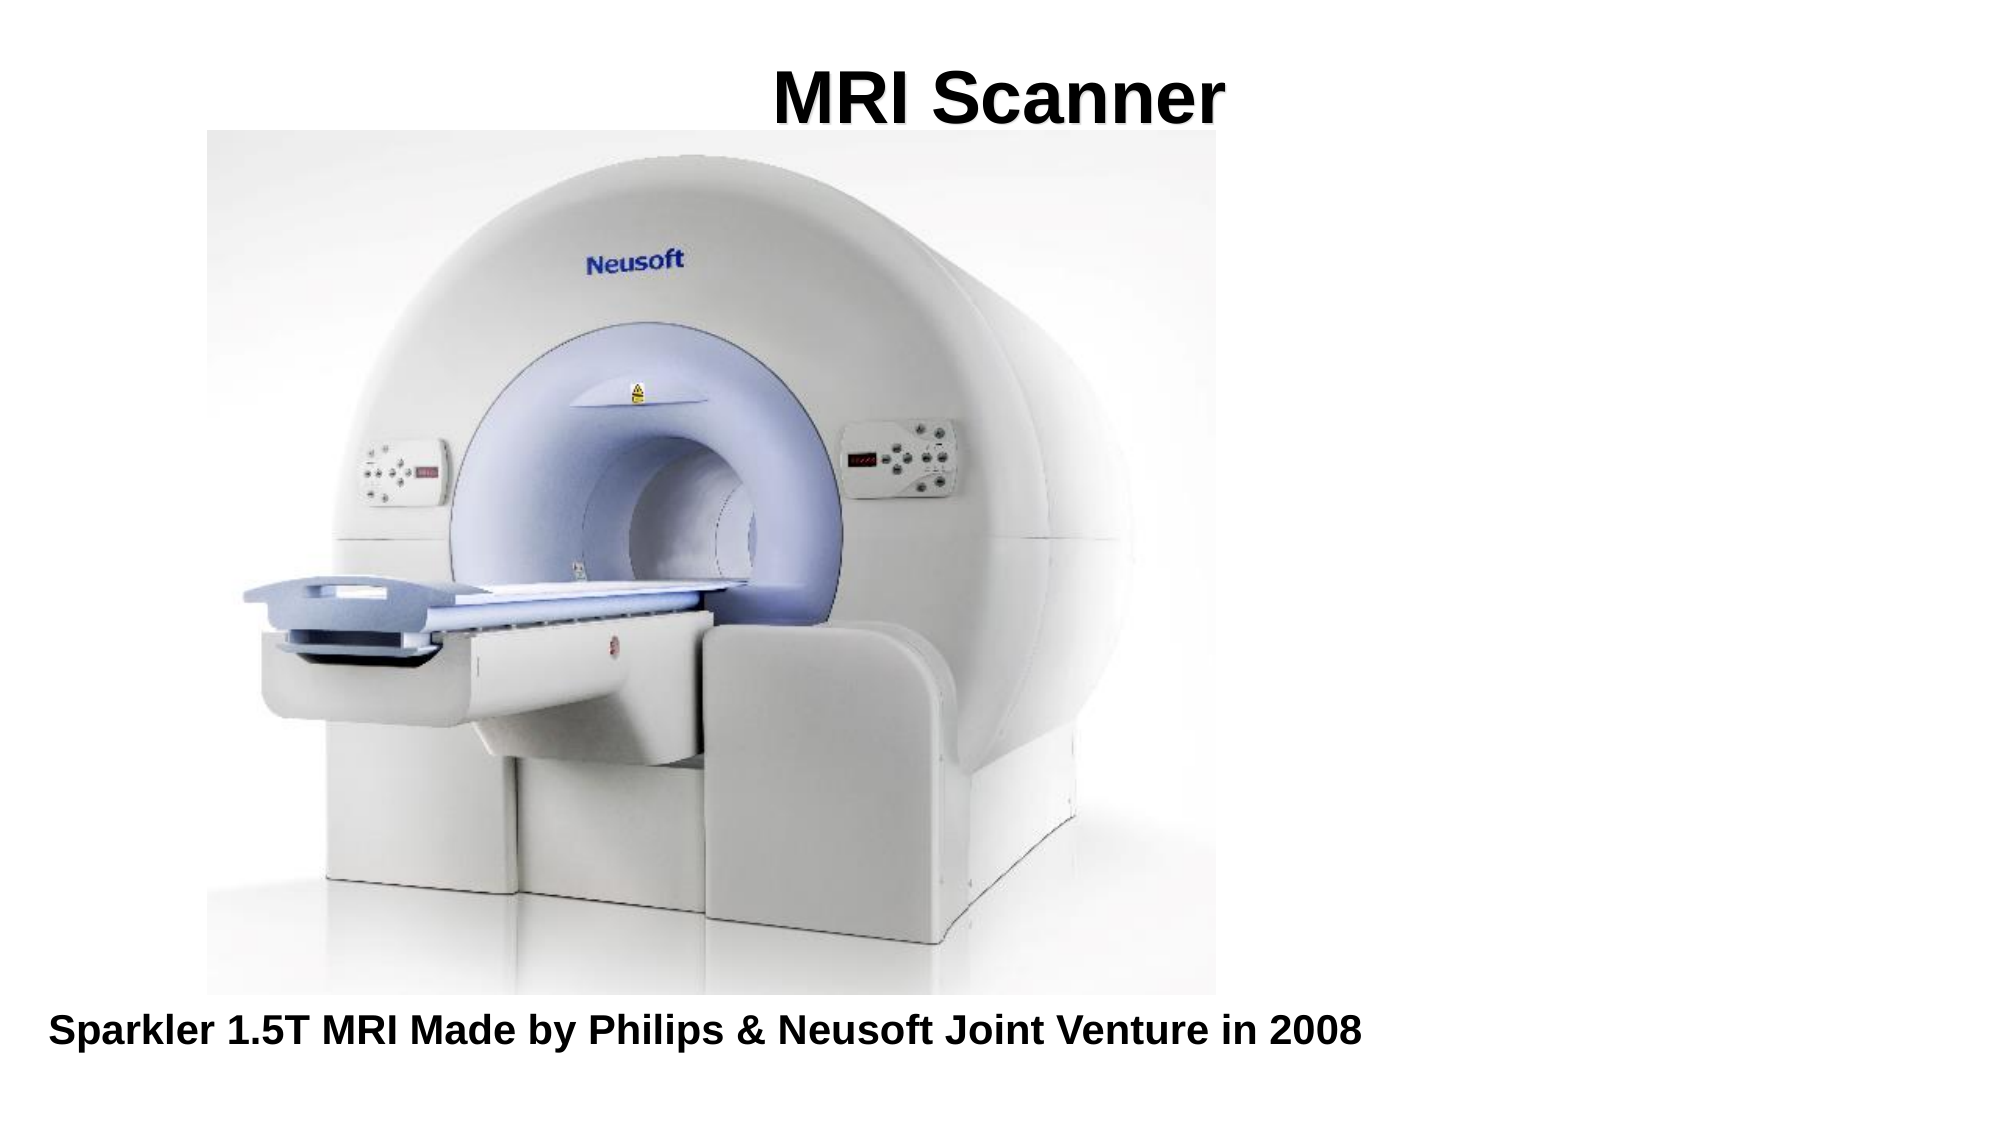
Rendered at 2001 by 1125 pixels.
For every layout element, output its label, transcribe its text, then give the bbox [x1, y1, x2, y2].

list Sparkler 1.5T MRI Made by Philips & Neusoft Joint Venture in 2008 [33, 994, 1390, 1056]
title MRI Scanner [33, 24, 1967, 163]
picture [207, 129, 1216, 996]
